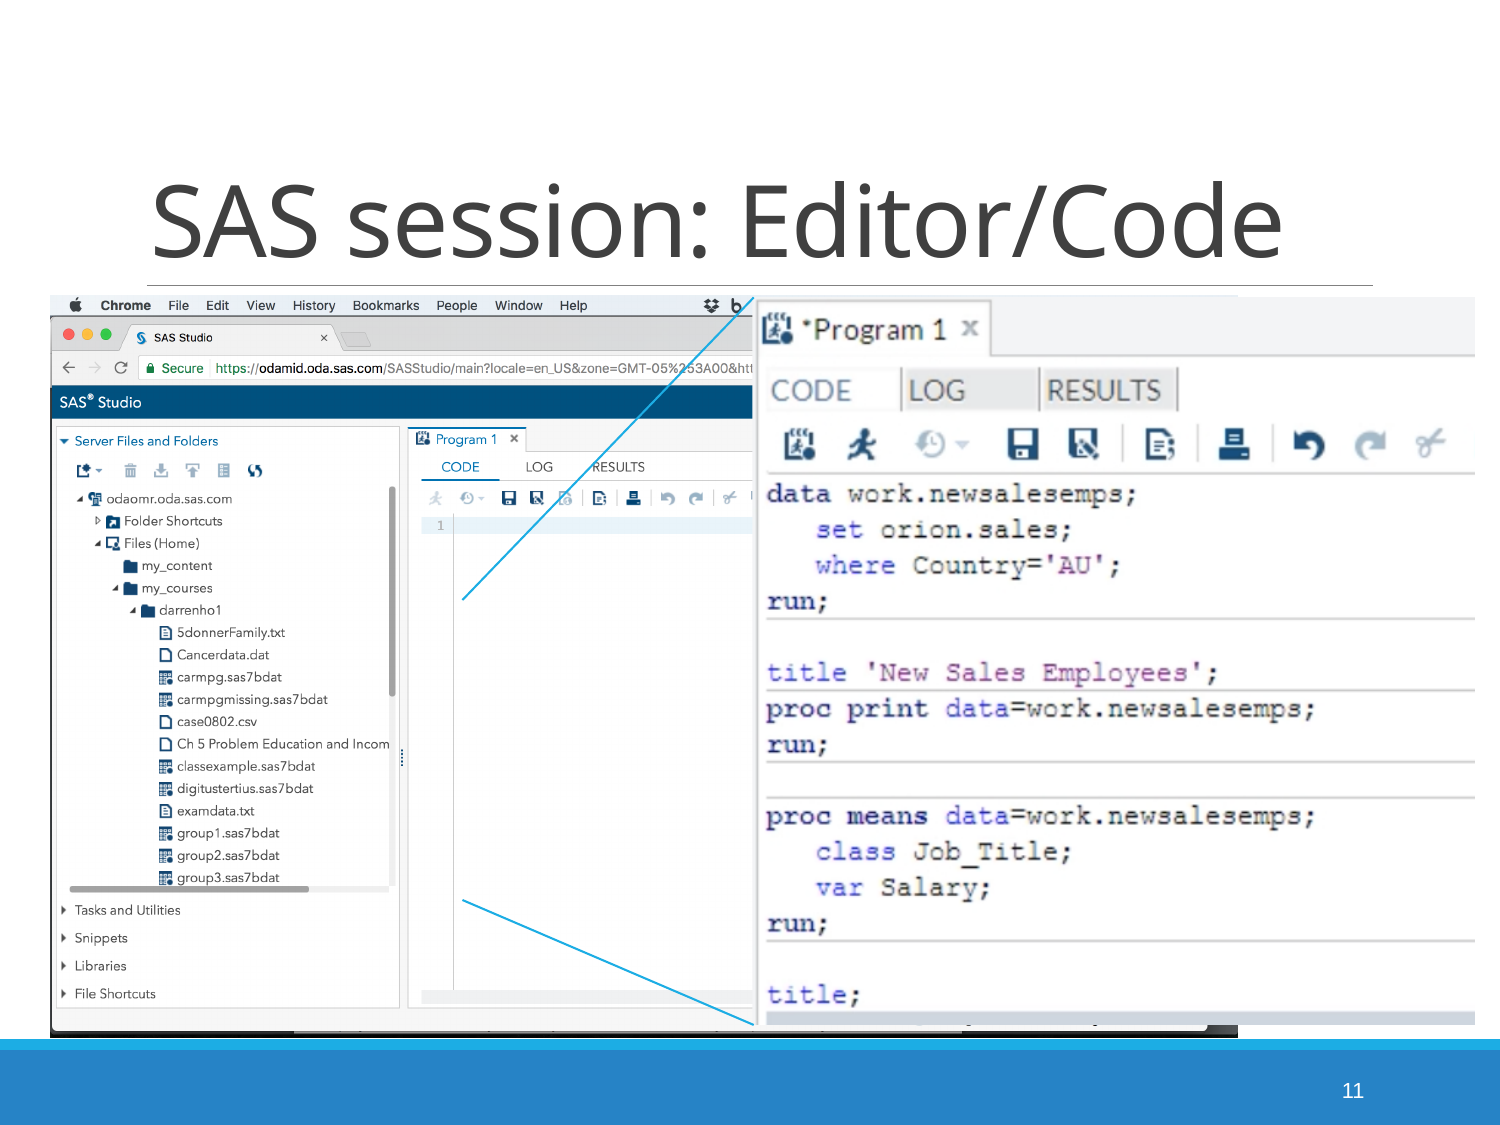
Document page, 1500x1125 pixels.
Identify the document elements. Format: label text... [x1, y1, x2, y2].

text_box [461, 899, 755, 1026]
title SAS session: Editor/Code [135, 47, 1373, 285]
picture [49, 294, 1476, 1038]
slide_number 11 [1218, 1059, 1380, 1120]
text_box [461, 296, 755, 601]
